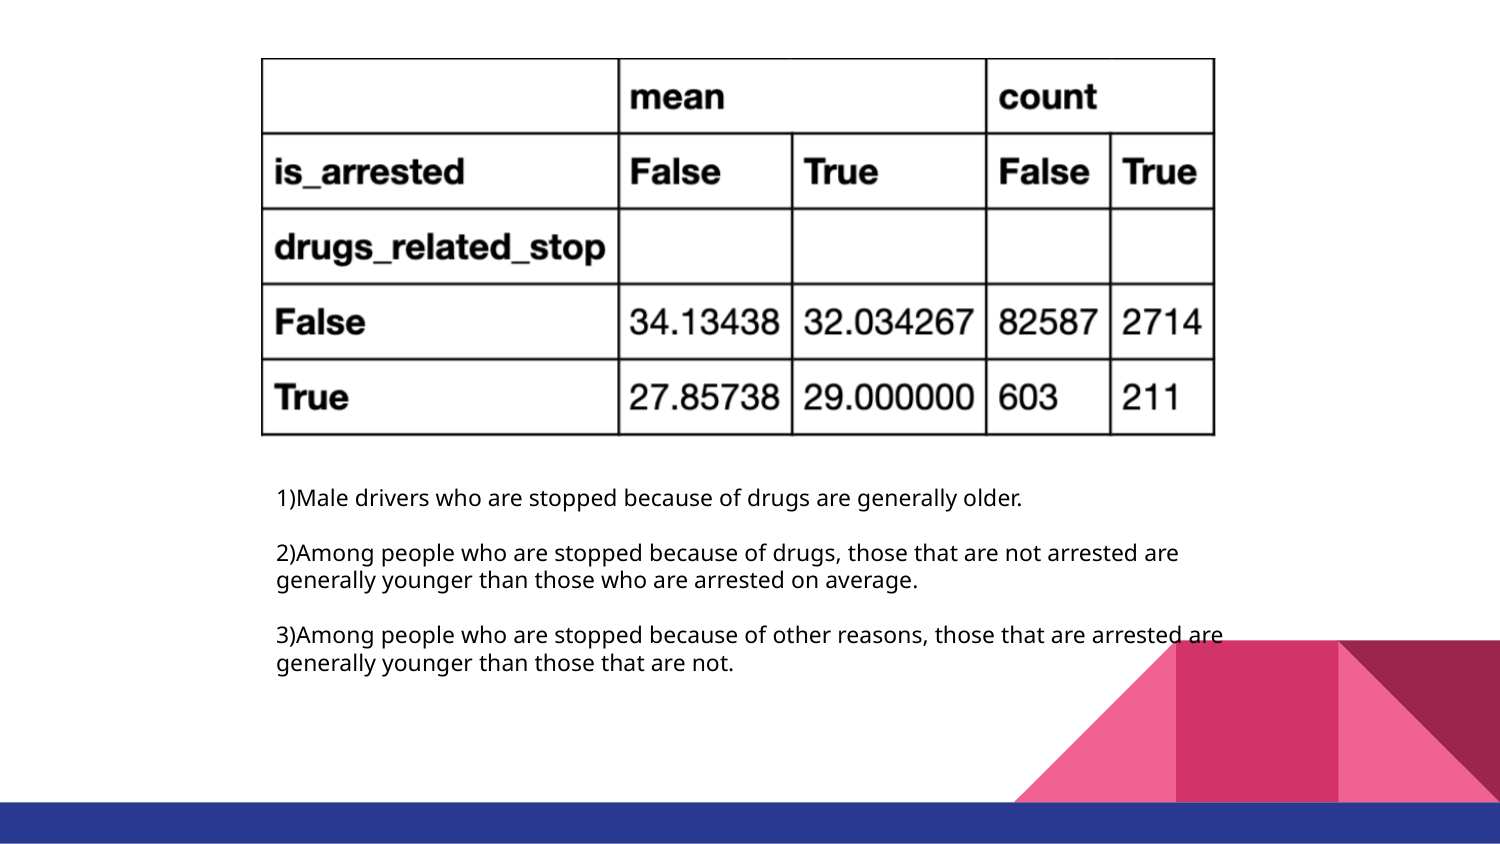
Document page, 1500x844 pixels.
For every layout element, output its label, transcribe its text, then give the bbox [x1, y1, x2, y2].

text_box 1)Male drivers who are stopped because of drugs are generally older. 2)Among people who are stopped because of drugs, those that are not arrested are generally younger than those who are arrested on average. 3)Among people who are stopped because of other reasons, those that are arrested are generally younger than those that are not. [260, 468, 1253, 691]
picture [260, 58, 1216, 437]
